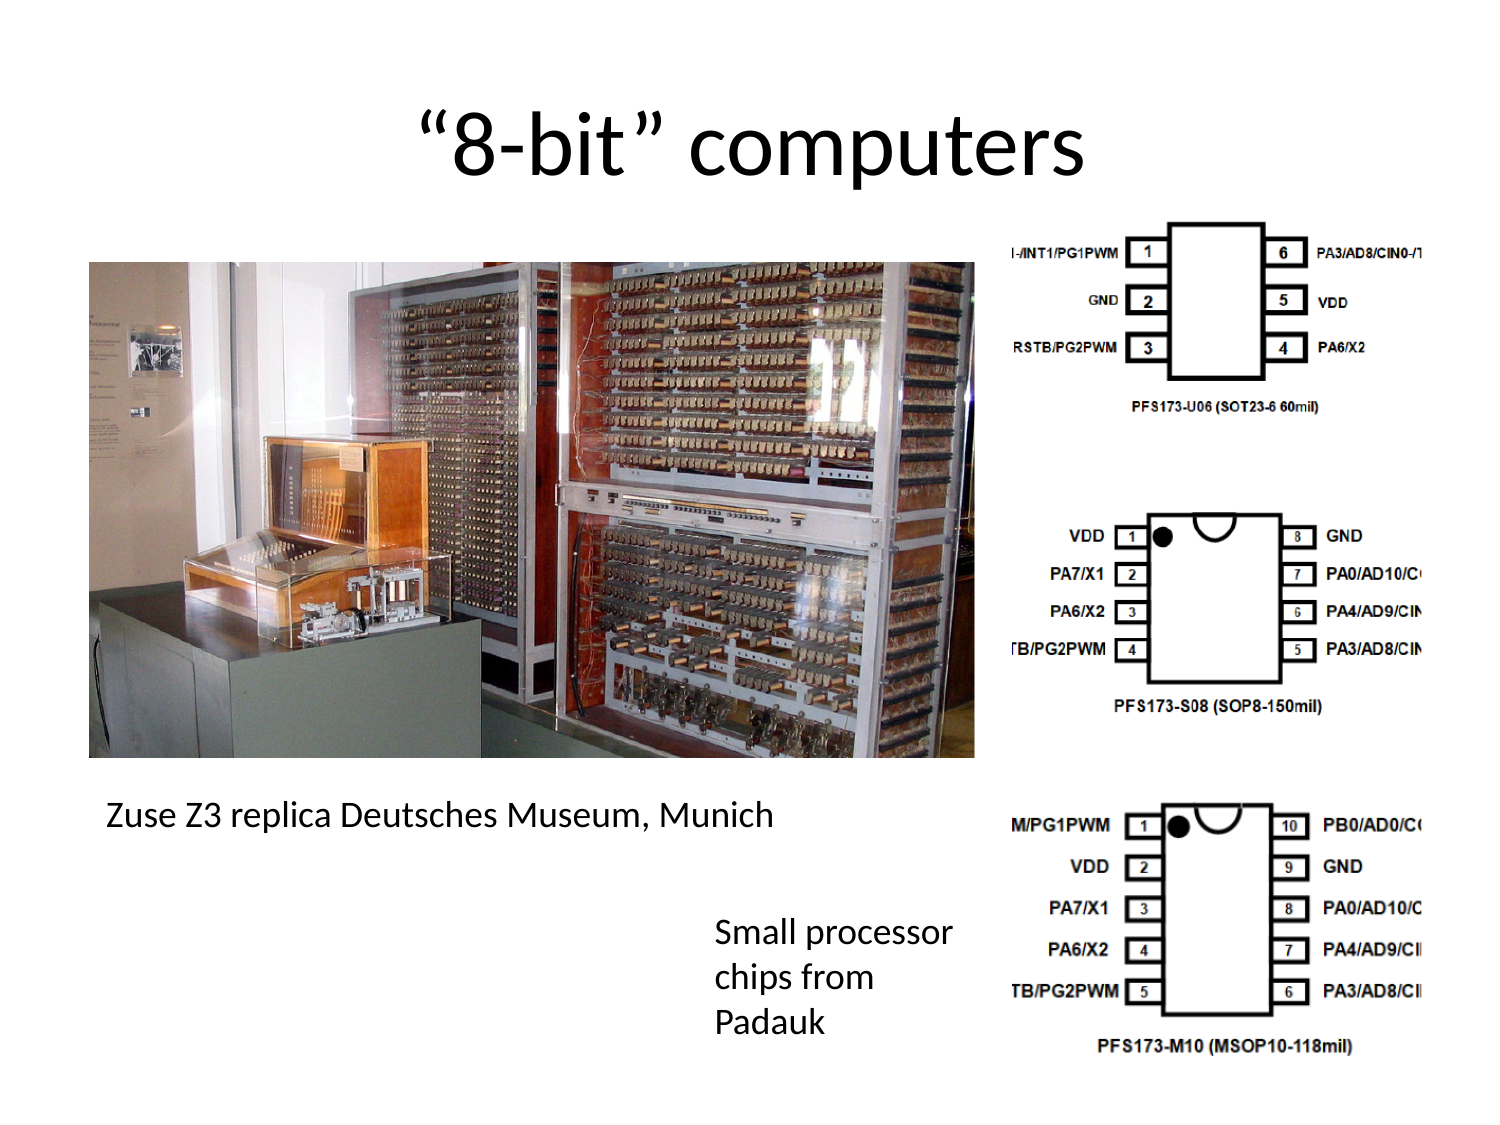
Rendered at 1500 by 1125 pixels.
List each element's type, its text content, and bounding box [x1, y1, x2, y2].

title “8-bit” computers [75, 45, 1425, 233]
text_box Small processor chips from Padauk [699, 899, 988, 1050]
picture [1012, 199, 1434, 1075]
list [89, 262, 976, 761]
text_box Zuse Z3 replica Deutsches Museum, Munich [91, 782, 790, 843]
